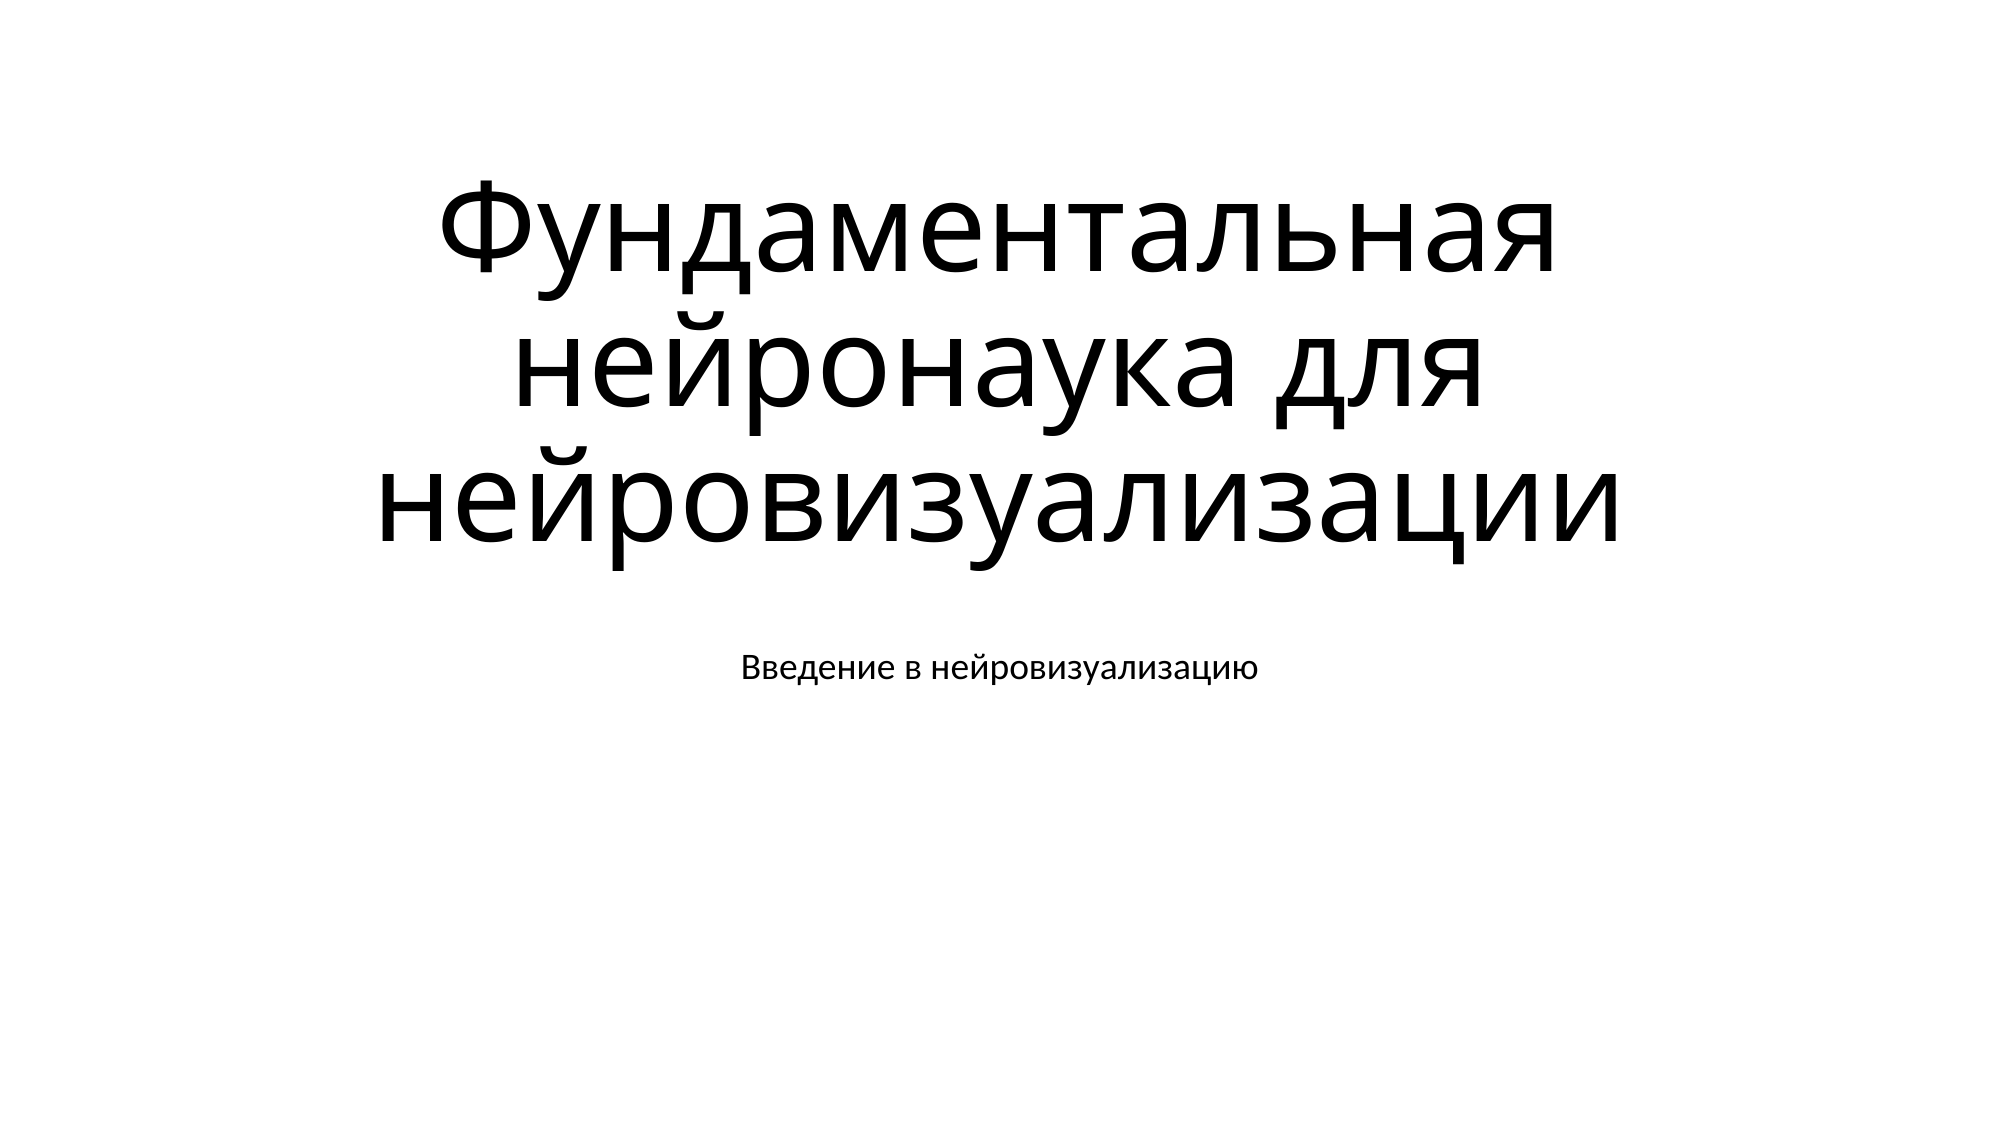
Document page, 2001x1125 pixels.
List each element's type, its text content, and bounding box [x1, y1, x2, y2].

text_box Введение в нейровизуализацию [708, 634, 1292, 695]
title Фундаментальная нейронаука для нейровизуализации [249, 184, 1750, 576]
